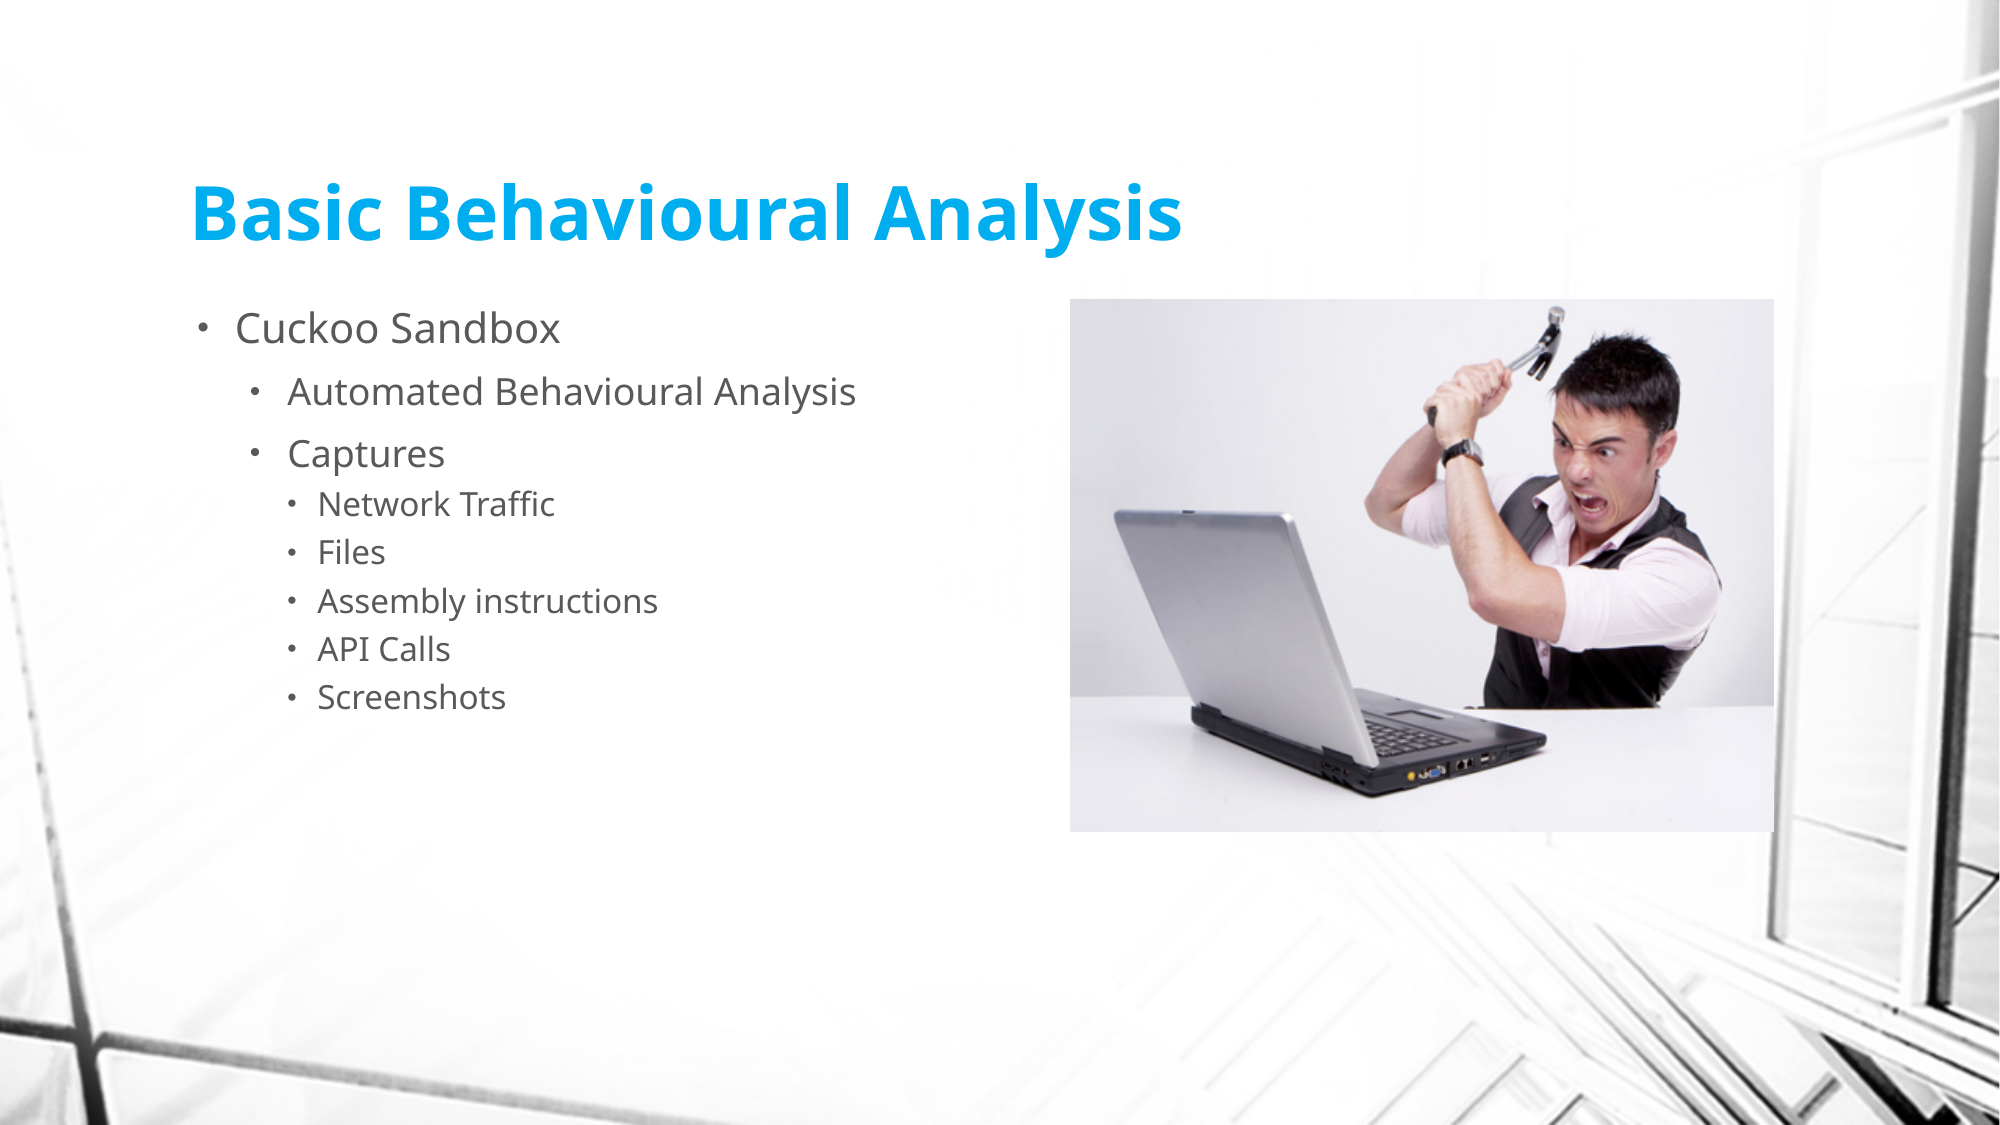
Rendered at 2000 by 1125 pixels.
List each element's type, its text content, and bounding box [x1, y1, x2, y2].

list Cuckoo Sandbox Automated Behavioural Analysis Captures Network Traffic Files Assembly instructions API Calls Screenshots [174, 299, 1600, 988]
title Basic Behavioural Analysis [174, 87, 1600, 263]
picture [0, 0, 2000, 1125]
